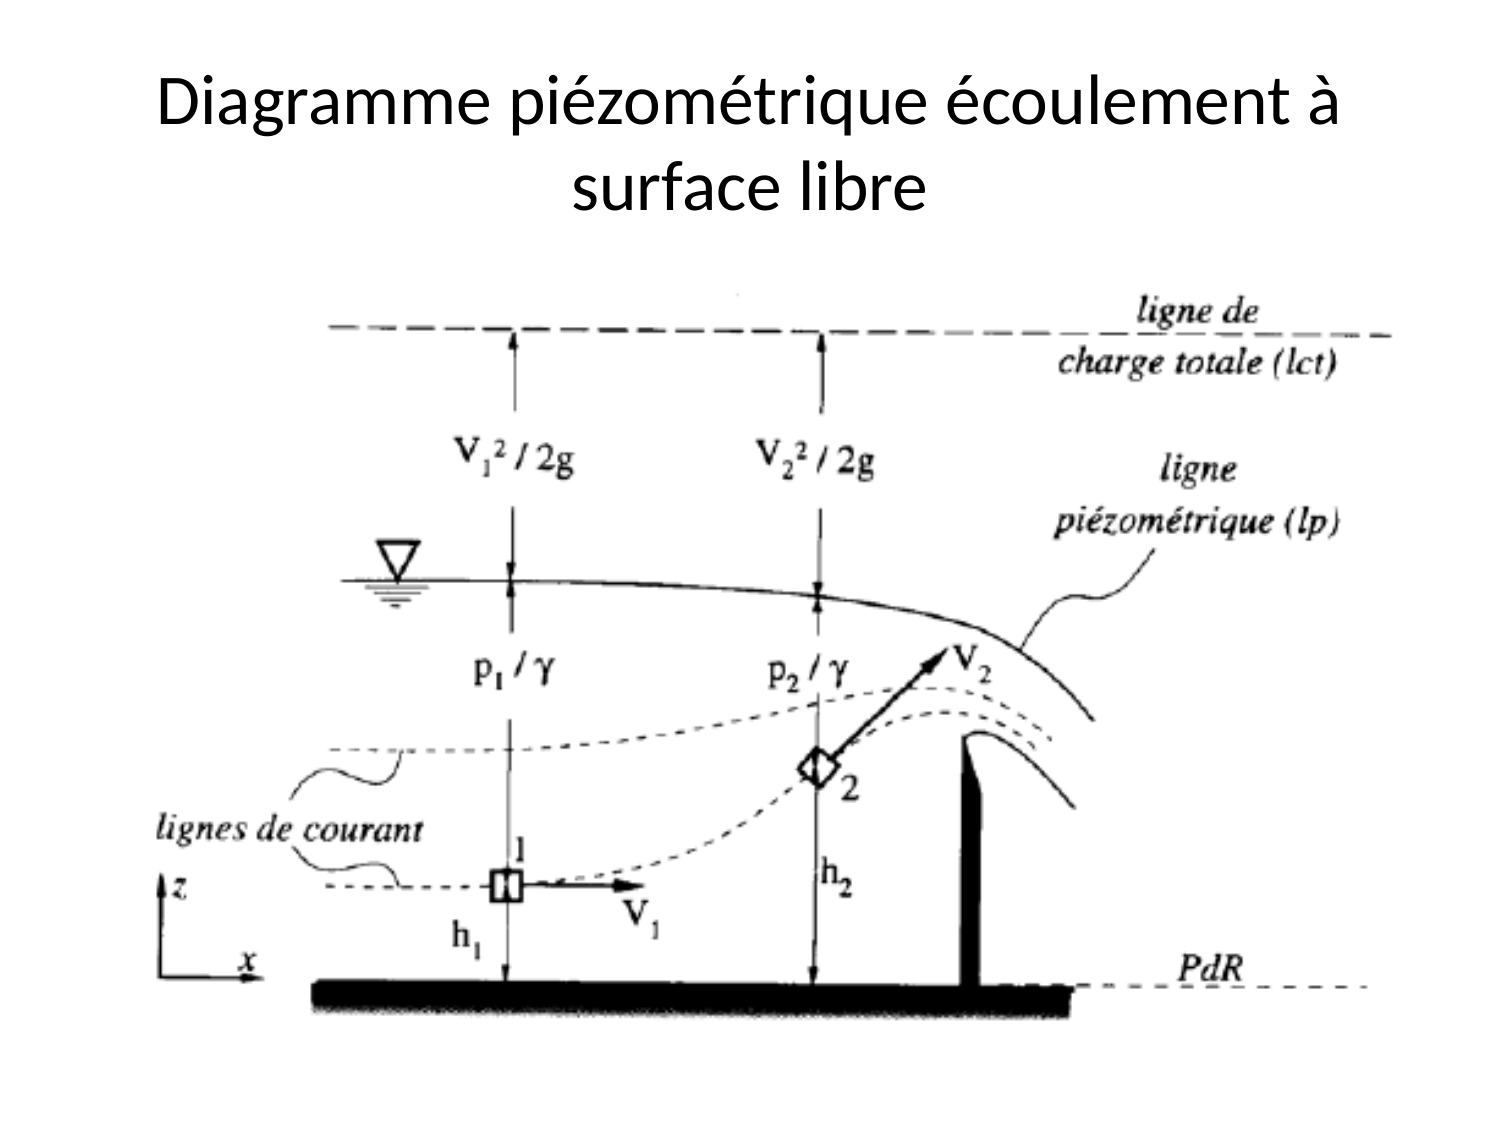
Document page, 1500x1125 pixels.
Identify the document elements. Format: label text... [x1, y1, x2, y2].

title Diagramme piézométrique écoulement à surface libre [75, 45, 1425, 233]
picture [88, 232, 1417, 1102]
